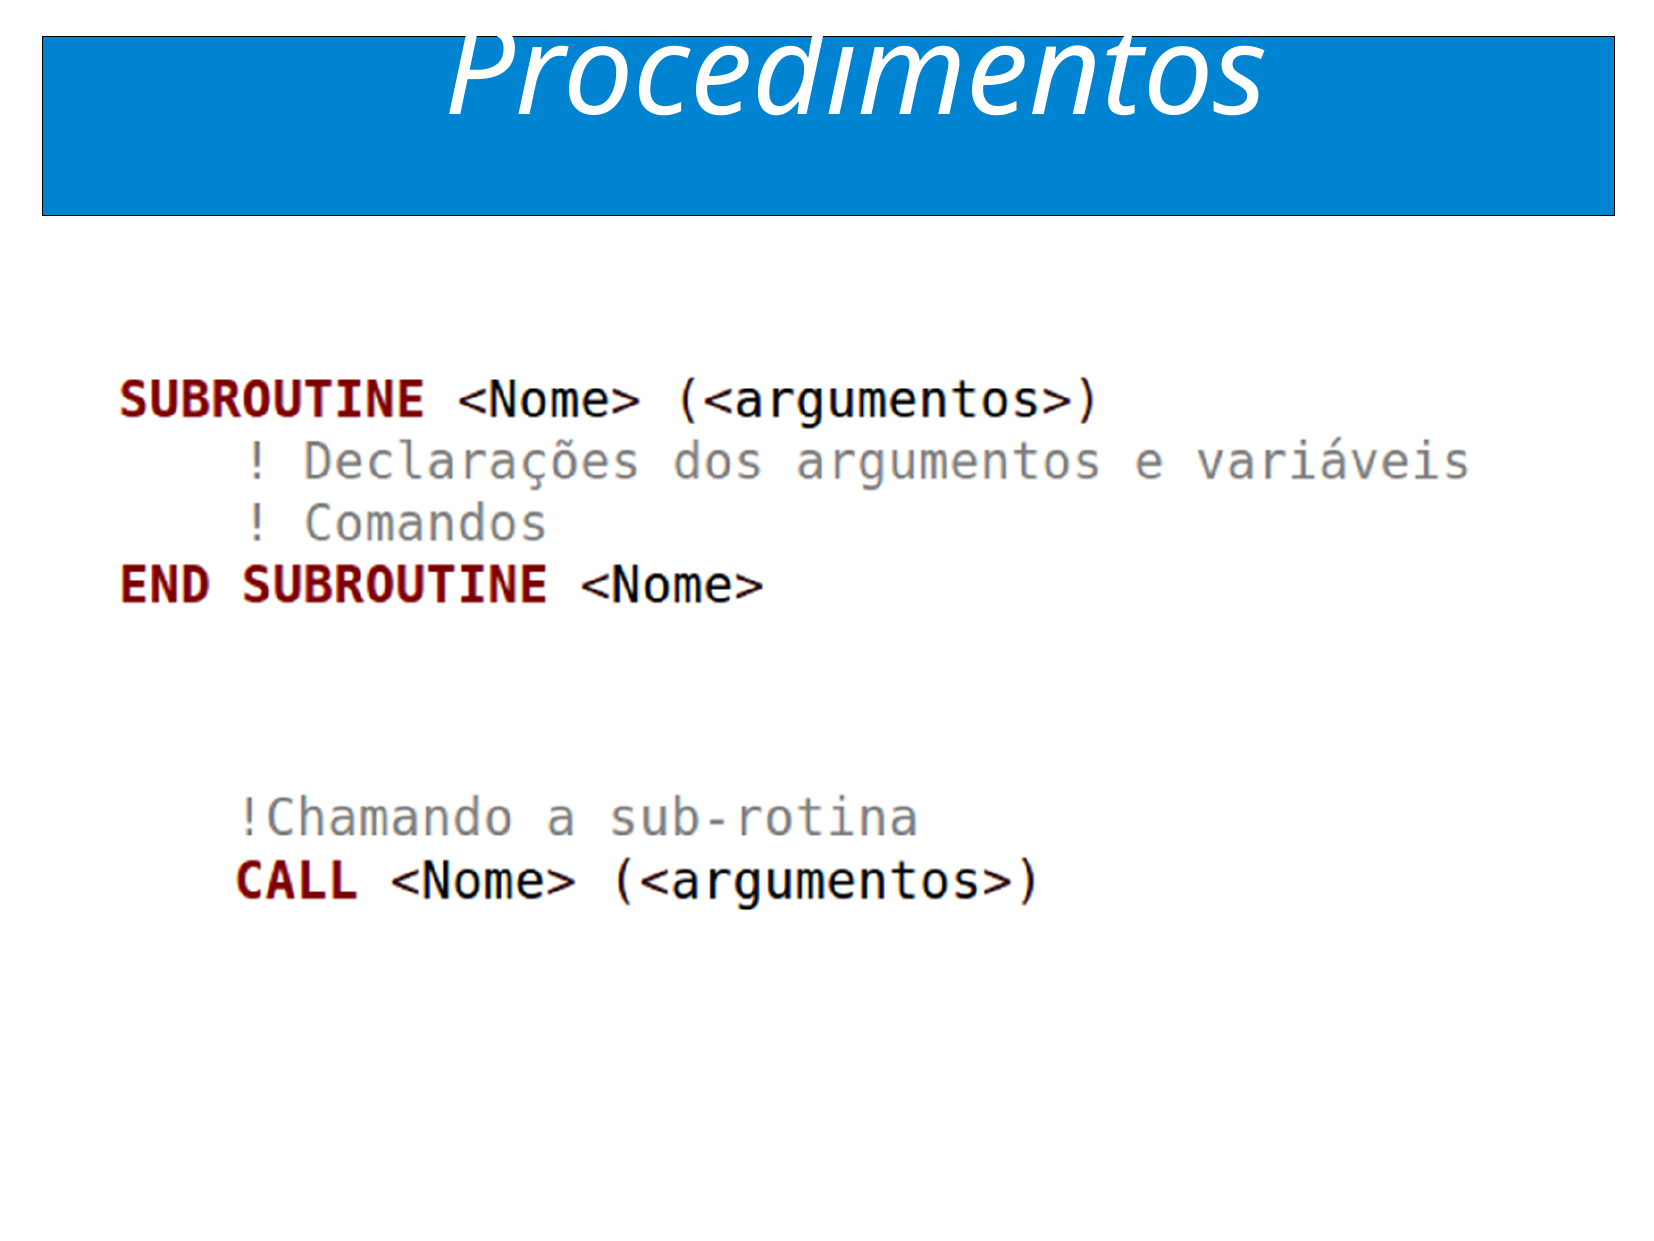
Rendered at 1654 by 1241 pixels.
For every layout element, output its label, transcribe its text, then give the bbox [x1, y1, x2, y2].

text_box Procedimentos [369, 0, 1344, 180]
picture [117, 371, 1474, 607]
picture [235, 789, 1051, 919]
text_box [42, 36, 1615, 216]
